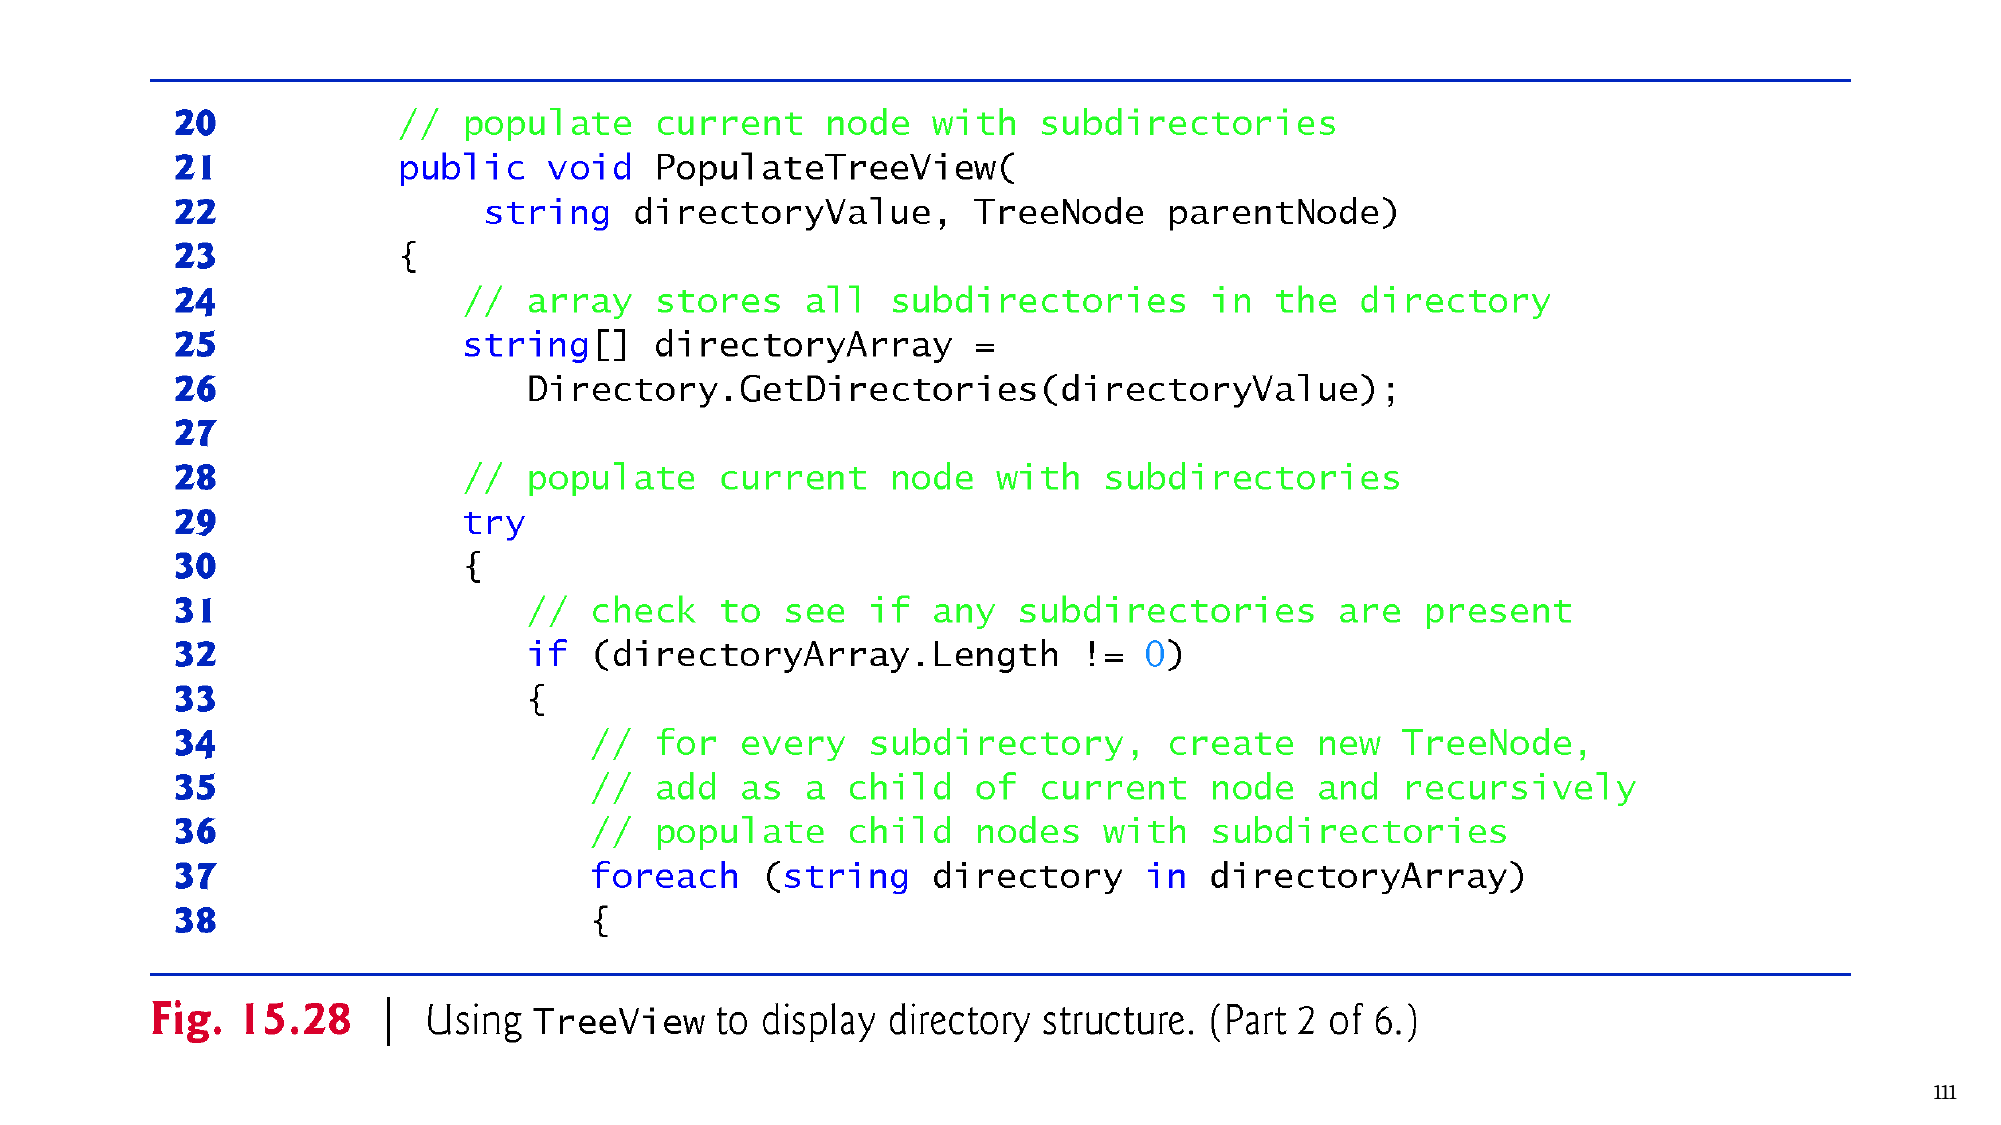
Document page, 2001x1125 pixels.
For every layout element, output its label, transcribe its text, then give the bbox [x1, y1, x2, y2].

slide_number 111 [1937, 1051, 1972, 1112]
picture [70, 0, 1930, 1125]
